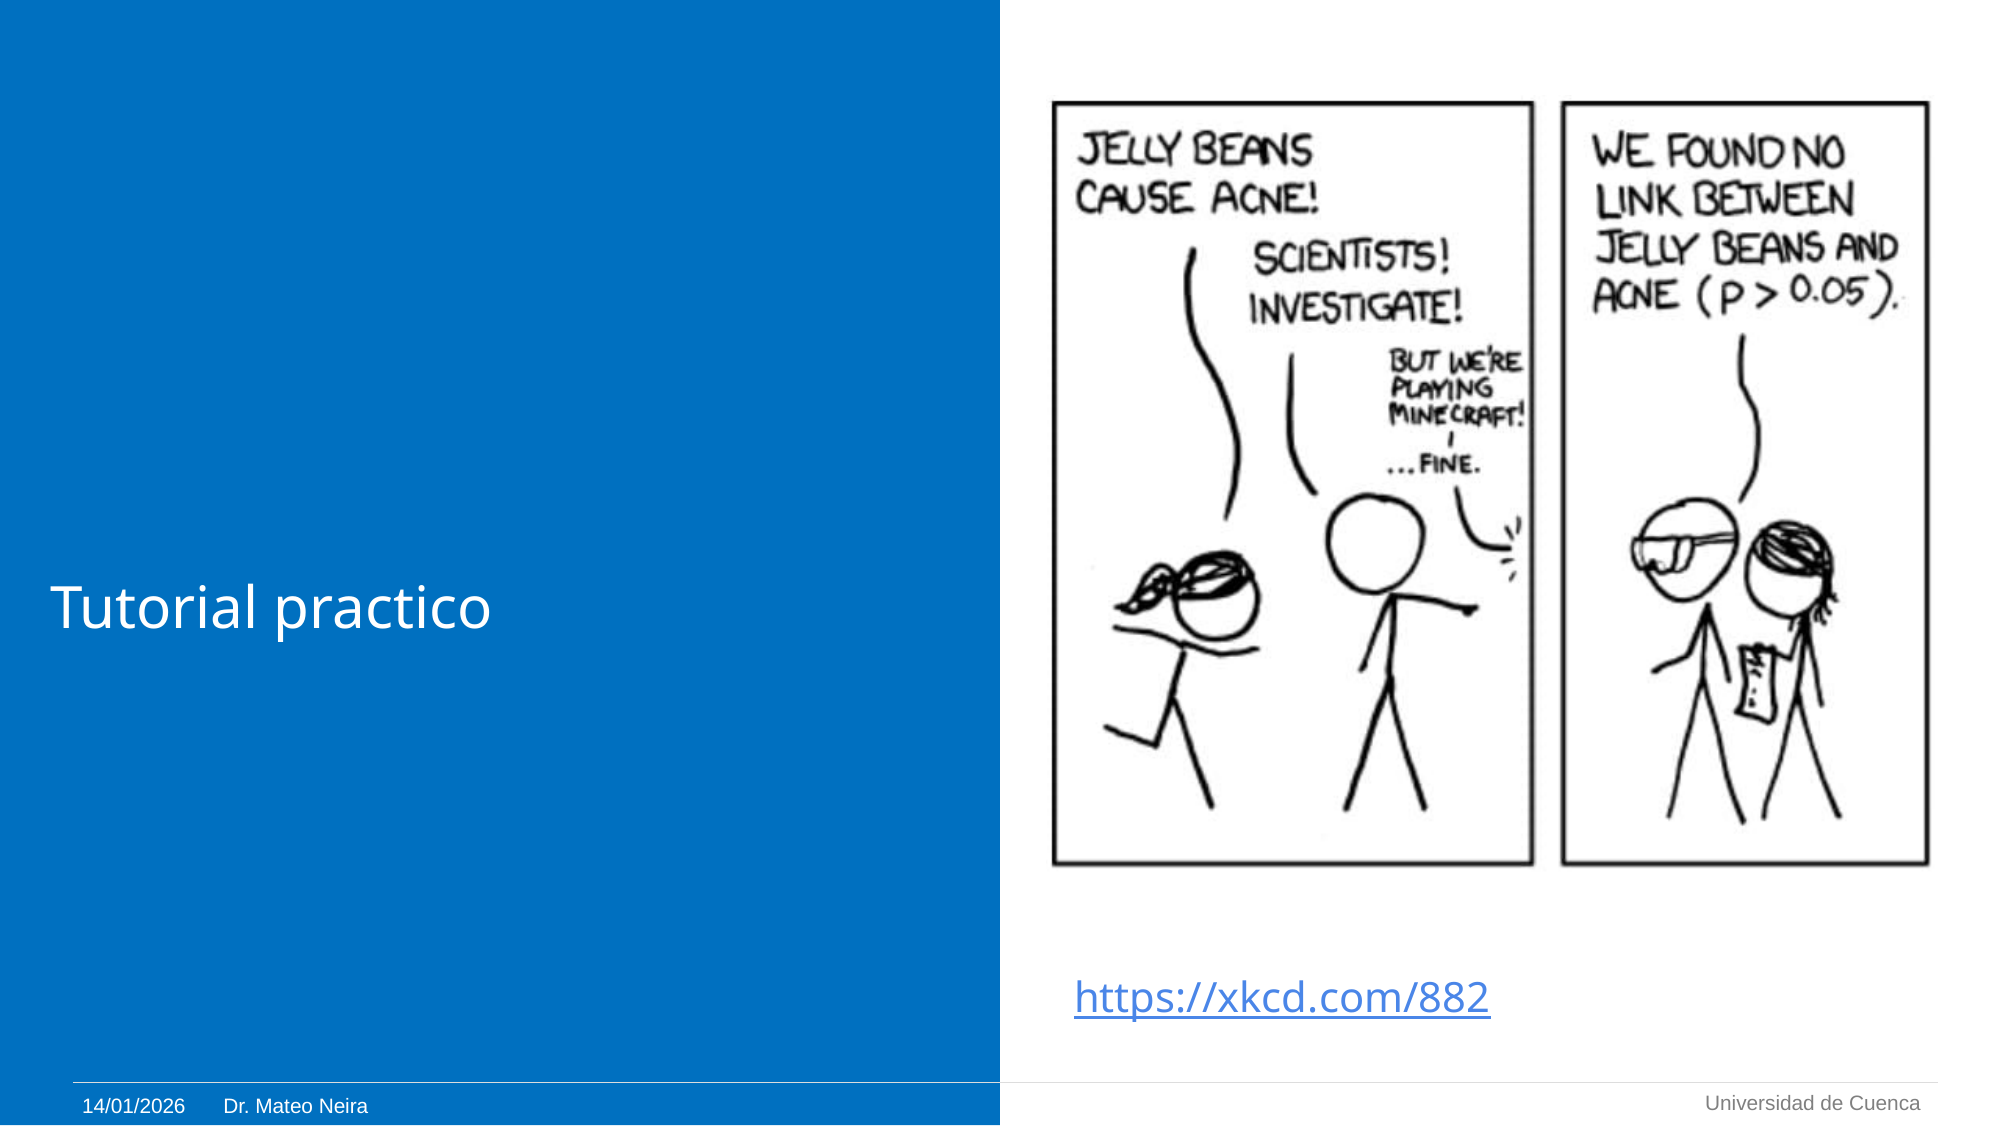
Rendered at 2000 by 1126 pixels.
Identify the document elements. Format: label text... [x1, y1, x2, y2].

picture [1046, 95, 1936, 873]
text_box https://xkcd.com/882 [1059, 963, 1899, 1029]
title Tutorial practico [35, 562, 882, 629]
